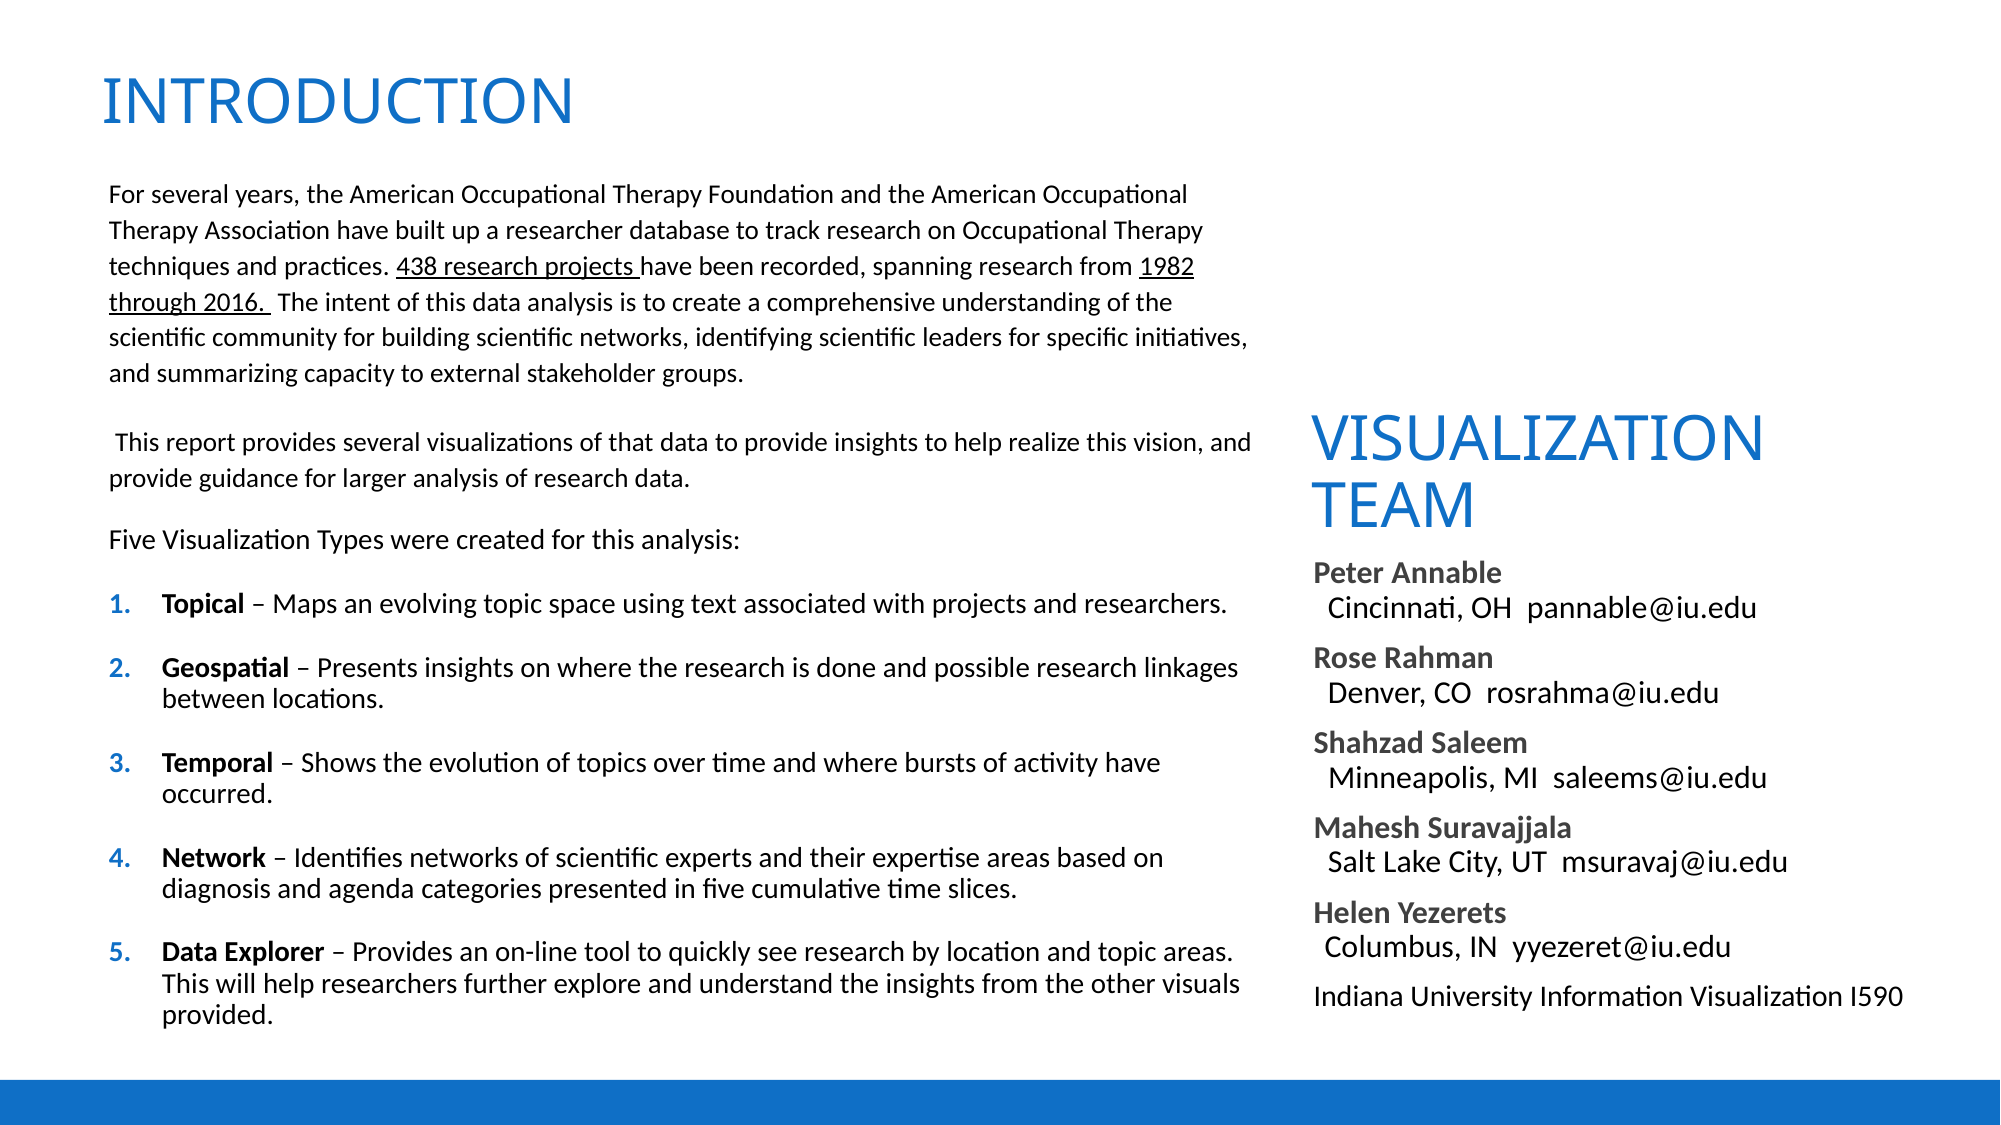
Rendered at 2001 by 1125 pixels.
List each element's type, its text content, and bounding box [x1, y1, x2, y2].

list Peter Annable Cincinnati, OH pannable@iu.edu Rose Rahman Denver, CO rosrahma@iu.edu Shahzad Saleem Minneapolis, MI saleems@iu.edu Mahesh Suravajjala Salt Lake City, UT msuravaj@iu.edu Helen Yezerets Columbus, IN yyezeret@iu.edu Indiana University Information Visualization I590 [1298, 549, 1968, 1024]
text_box introduction [86, 48, 1660, 145]
list For several years, the American Occupational Therapy Foundation and the American Occupational Therapy Association have built up a researcher database to track research on Occupational Therapy techniques and practices. 438 research projects have been recorded, spanning research from 1982 through 2016. The intent of this data analysis is to create a comprehensive understanding of the scientific community for building scientific networks, identifying scientific leaders for specific initiatives, and summarizing capacity to external stakeholder groups. This report provides several visualizations of that data to provide insights to help realize this vision, and provide guidance for larger analysis of research data. Five Visualization Types were created for this analysis: Topical – Maps an evolving topic space using text associated with projects and researchers. Geospatial – Presents insights on where the research is done and possible research linkages between locations. Temporal – Shows the evolution of topics over time and where bursts of activity have occurred. Network – Identifies networks of scientific experts and their expertise areas based on diagnosis and agenda categories presented in five cumulative time slices. Data Explorer – Provides an on-line tool to quickly see research by location and topic areas. This will help researchers further explore and understand the insights from the other visuals provided. [86, 165, 1275, 1044]
title Visualization Team [1296, 332, 1913, 550]
